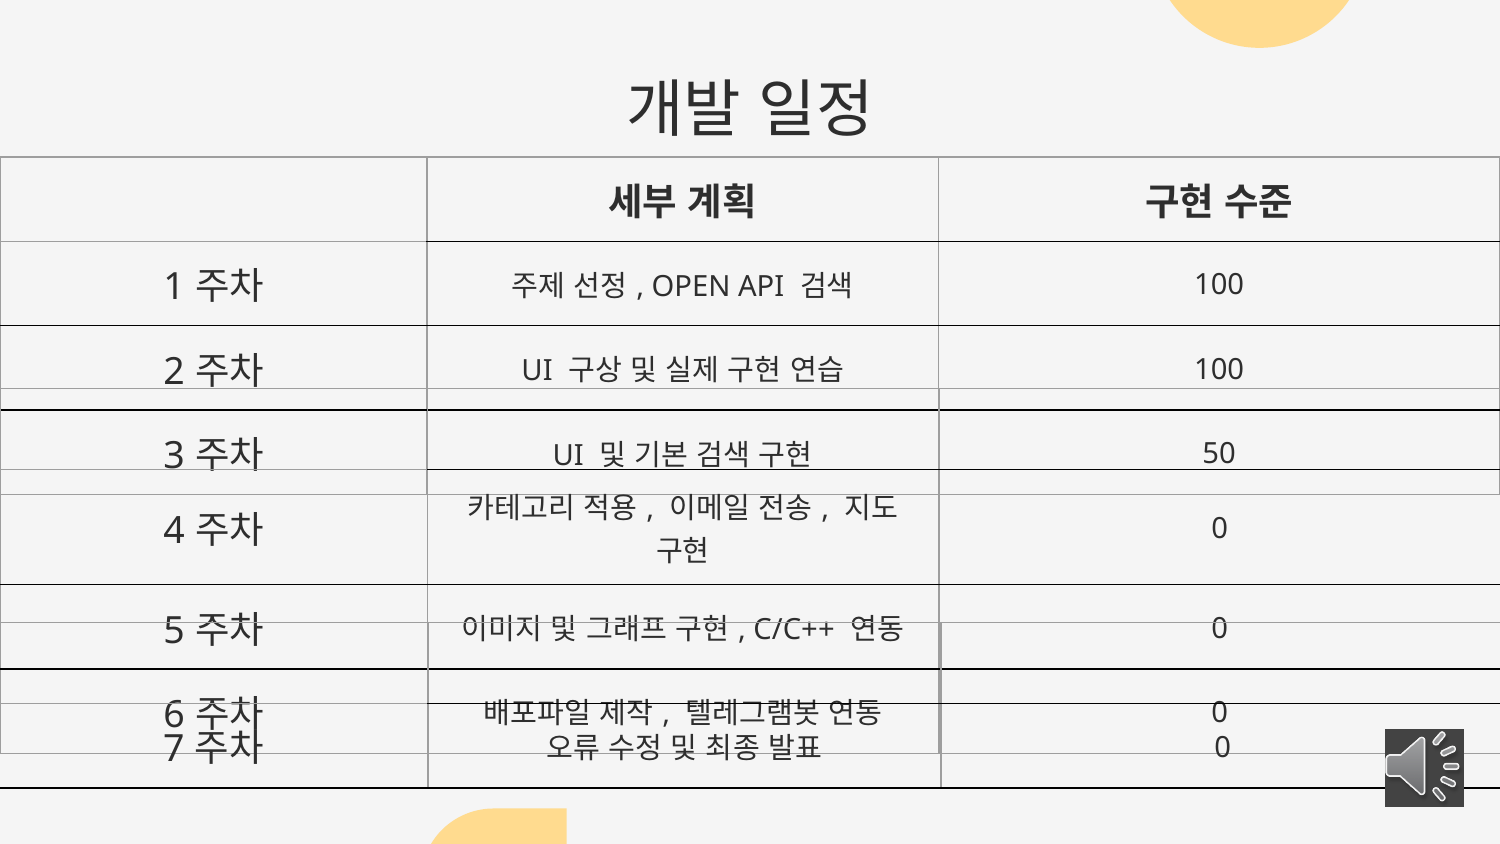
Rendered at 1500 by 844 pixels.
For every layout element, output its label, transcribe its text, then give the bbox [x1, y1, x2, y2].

title 개발 일정 [224, 53, 1276, 157]
table_cell 0 [940, 585, 1500, 622]
table_cell 5주차 [1, 585, 427, 622]
table_cell 2주차 [1, 326, 426, 388]
table_cell 100 [939, 326, 1499, 388]
table_cell 1주차 [1, 242, 426, 325]
table_header [940, 389, 1500, 469]
table_cell 0 [940, 470, 1500, 584]
table_cell 오류 수정 및 최종 발표 [429, 704, 940, 787]
table_cell 4주차 [1, 470, 427, 584]
table_header [428, 389, 938, 469]
table_cell 100 [939, 242, 1499, 325]
table_cell 0 [942, 704, 1500, 787]
table_cell 이미지 및 그래프 구현, C/C++ 연동 [428, 585, 938, 622]
table_header 구현 수준 [939, 158, 1499, 241]
table_header [0, 623, 427, 703]
table_header [1, 389, 427, 469]
table_header [429, 623, 940, 703]
table_header [1, 158, 426, 241]
table_cell 7주차 [0, 704, 427, 787]
table_header 세부 계획 [428, 158, 938, 241]
picture [1384, 728, 1465, 809]
table_header [942, 623, 1500, 703]
table_cell 카테고리 적용, 이메일 전송, 지도 구현 [428, 470, 938, 584]
table_cell UI 구상 및 실제 구현 연습 [428, 326, 938, 388]
table_cell 주제 선정, OPEN API 검색 [428, 242, 938, 325]
